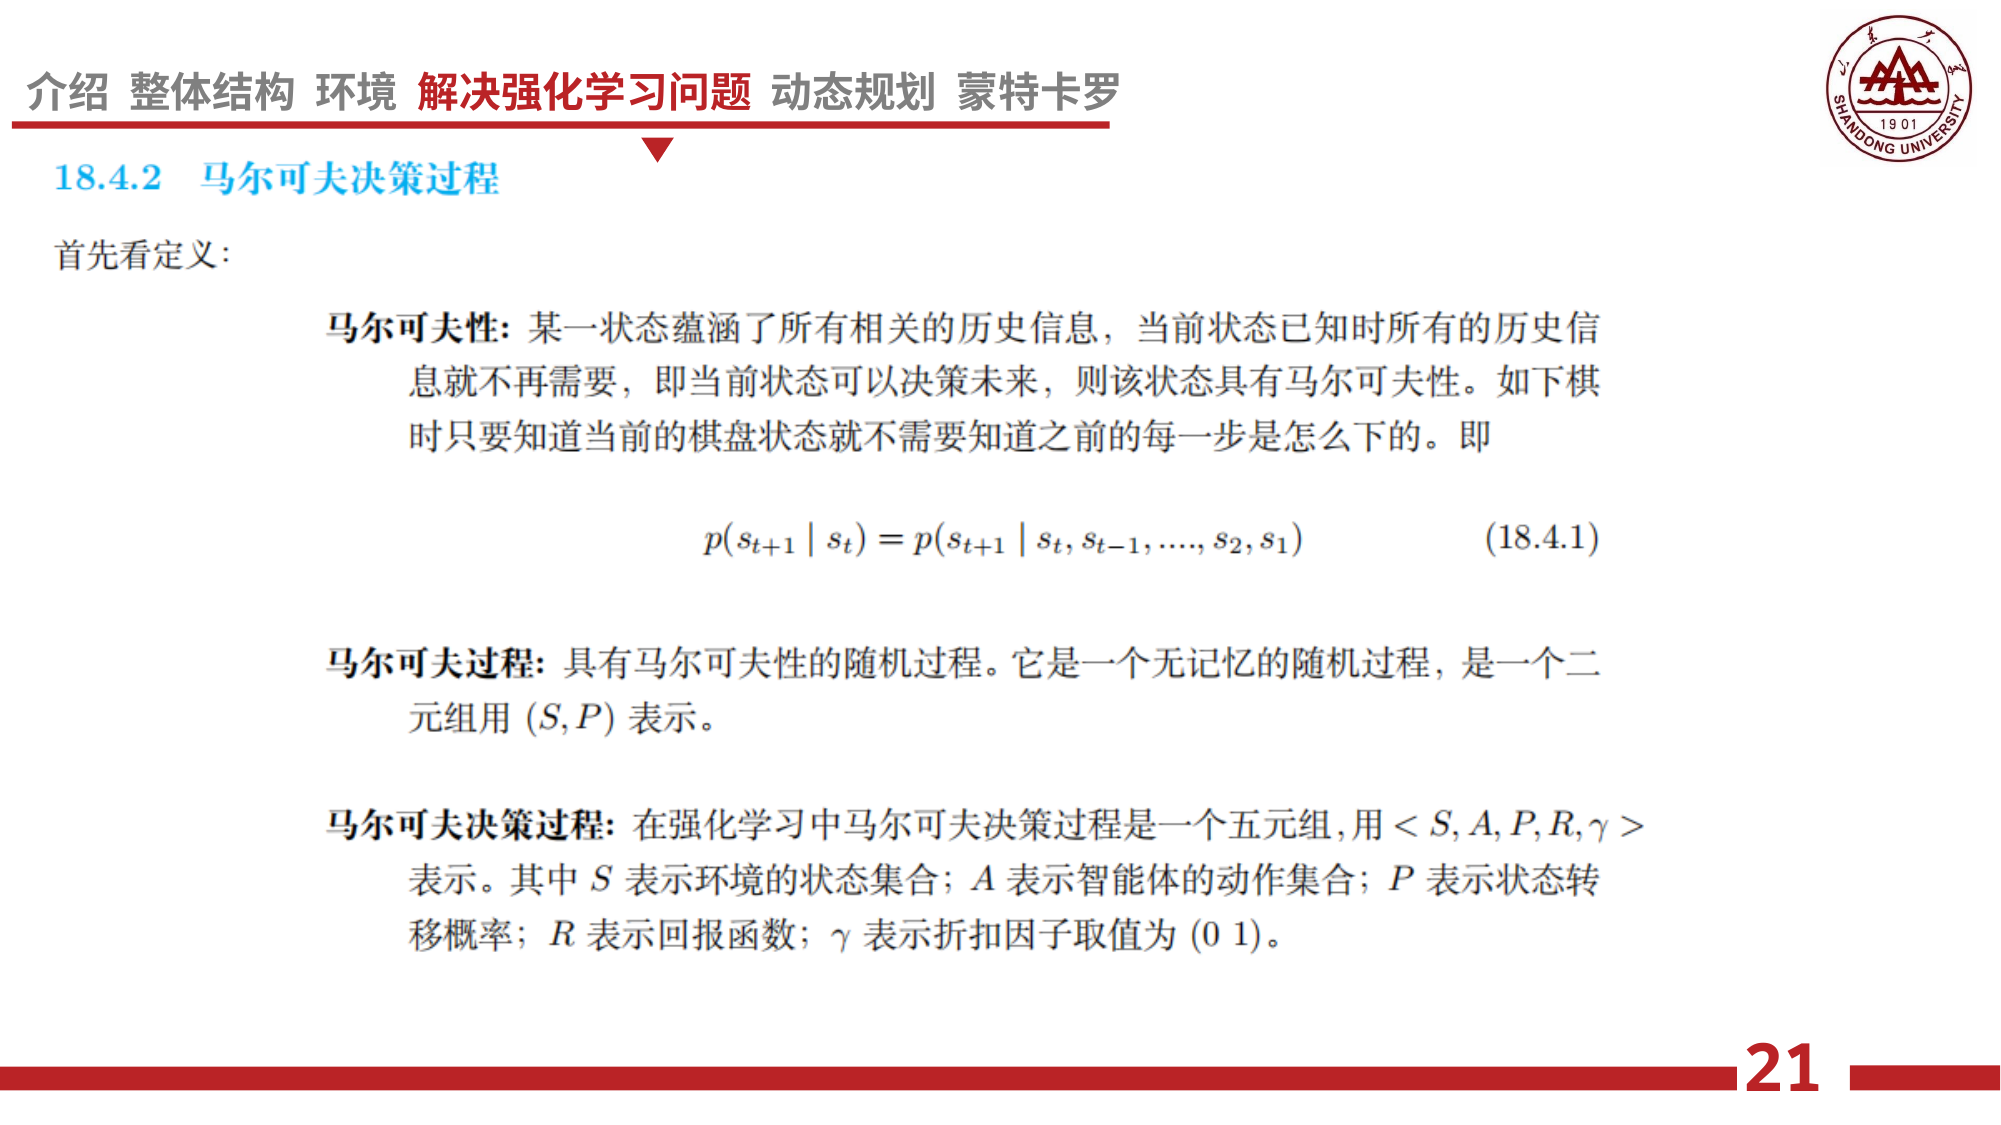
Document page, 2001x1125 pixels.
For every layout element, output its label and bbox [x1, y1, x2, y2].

picture [1820, 9, 1977, 167]
picture [25, 140, 1679, 967]
